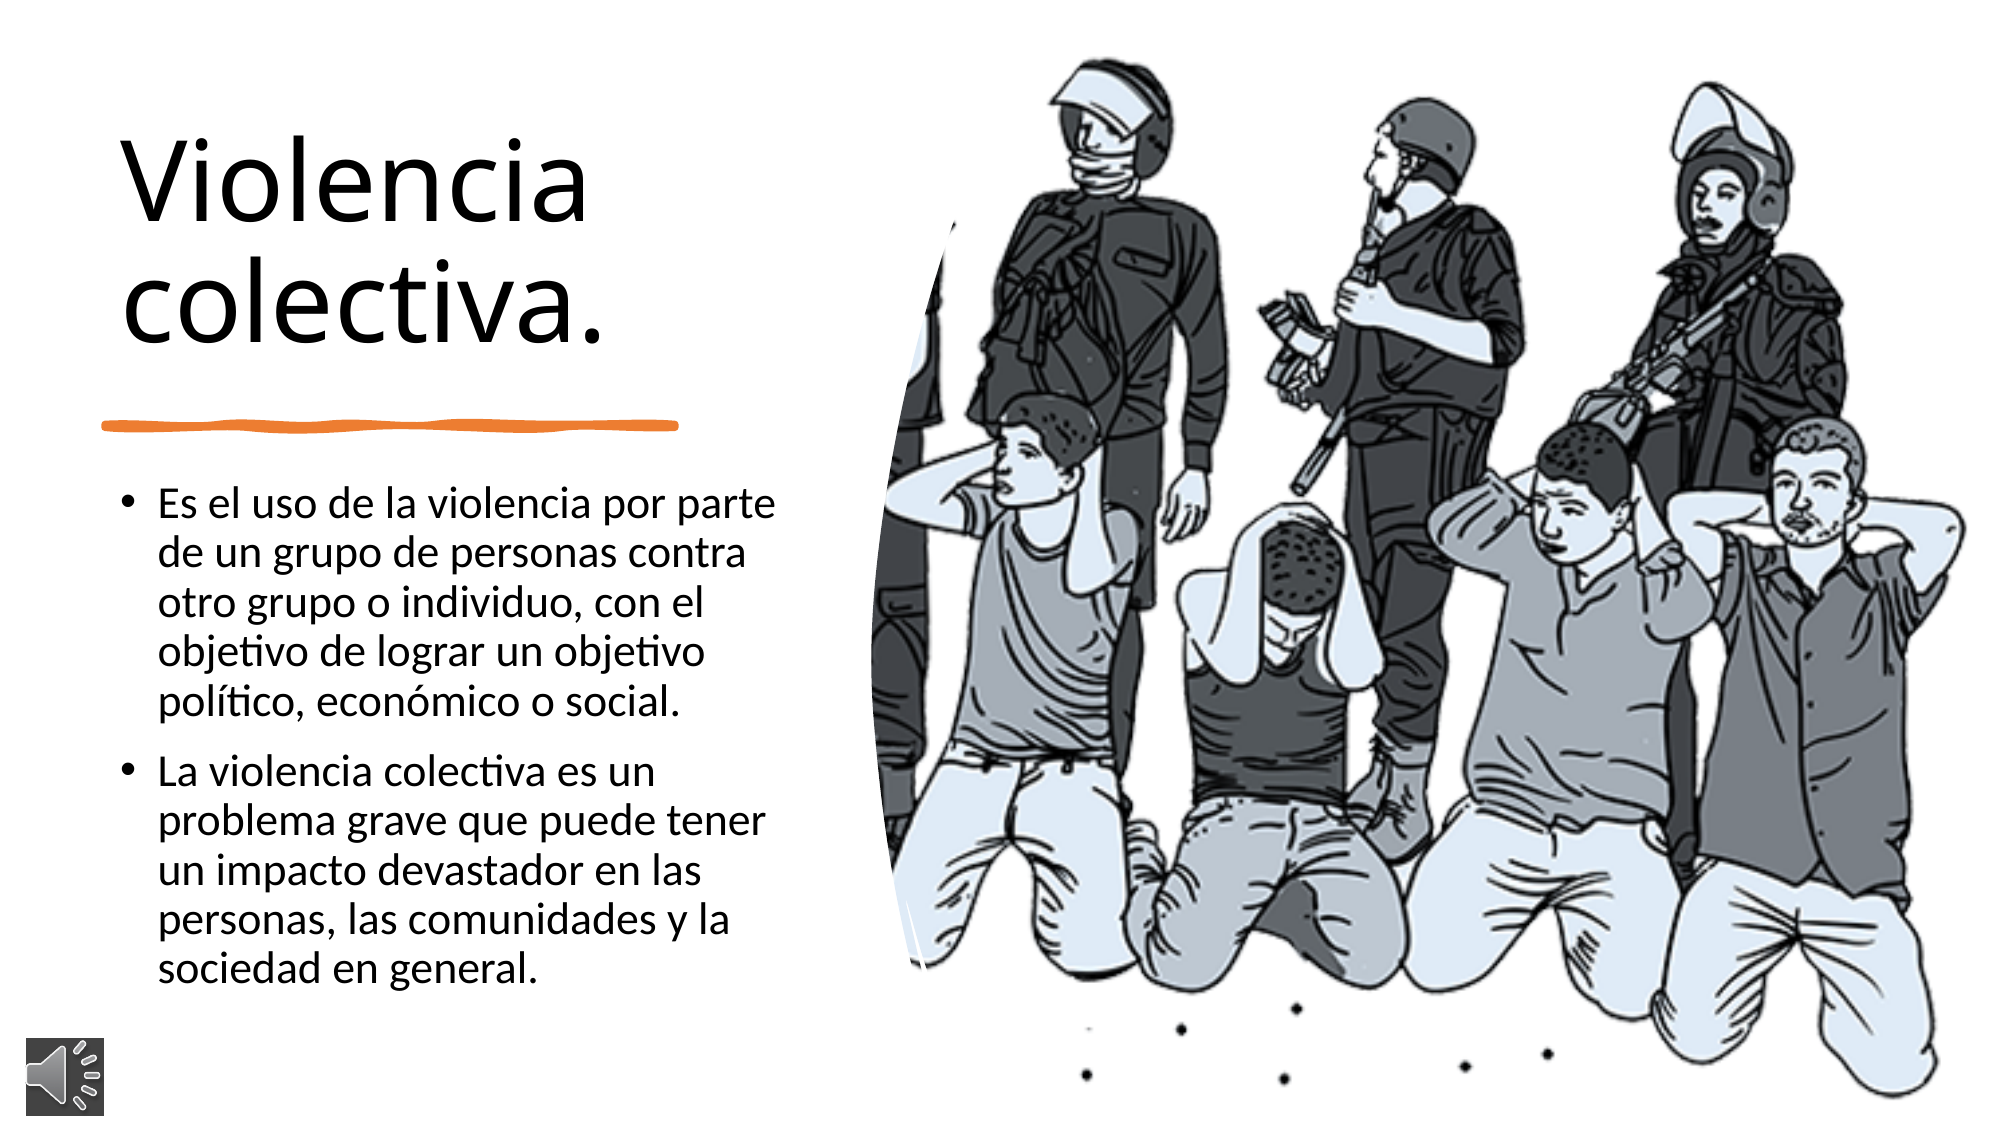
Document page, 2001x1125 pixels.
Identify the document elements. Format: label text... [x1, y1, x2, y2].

picture [24, 1037, 105, 1118]
text_box [0, 0, 871, 1125]
title Violencia colectiva. [105, 53, 822, 375]
picture [871, 0, 2000, 1125]
list Es el uso de la violencia por parte de un grupo de personas contra otro grupo o individuo, con el objetivo de lograr un objetivo político, económico o social. La violencia colectiva es un problema grave que puede tener un impacto devastador en las personas, las comunidades y la sociedad en general. [105, 471, 802, 1016]
text_box [103, 421, 676, 431]
